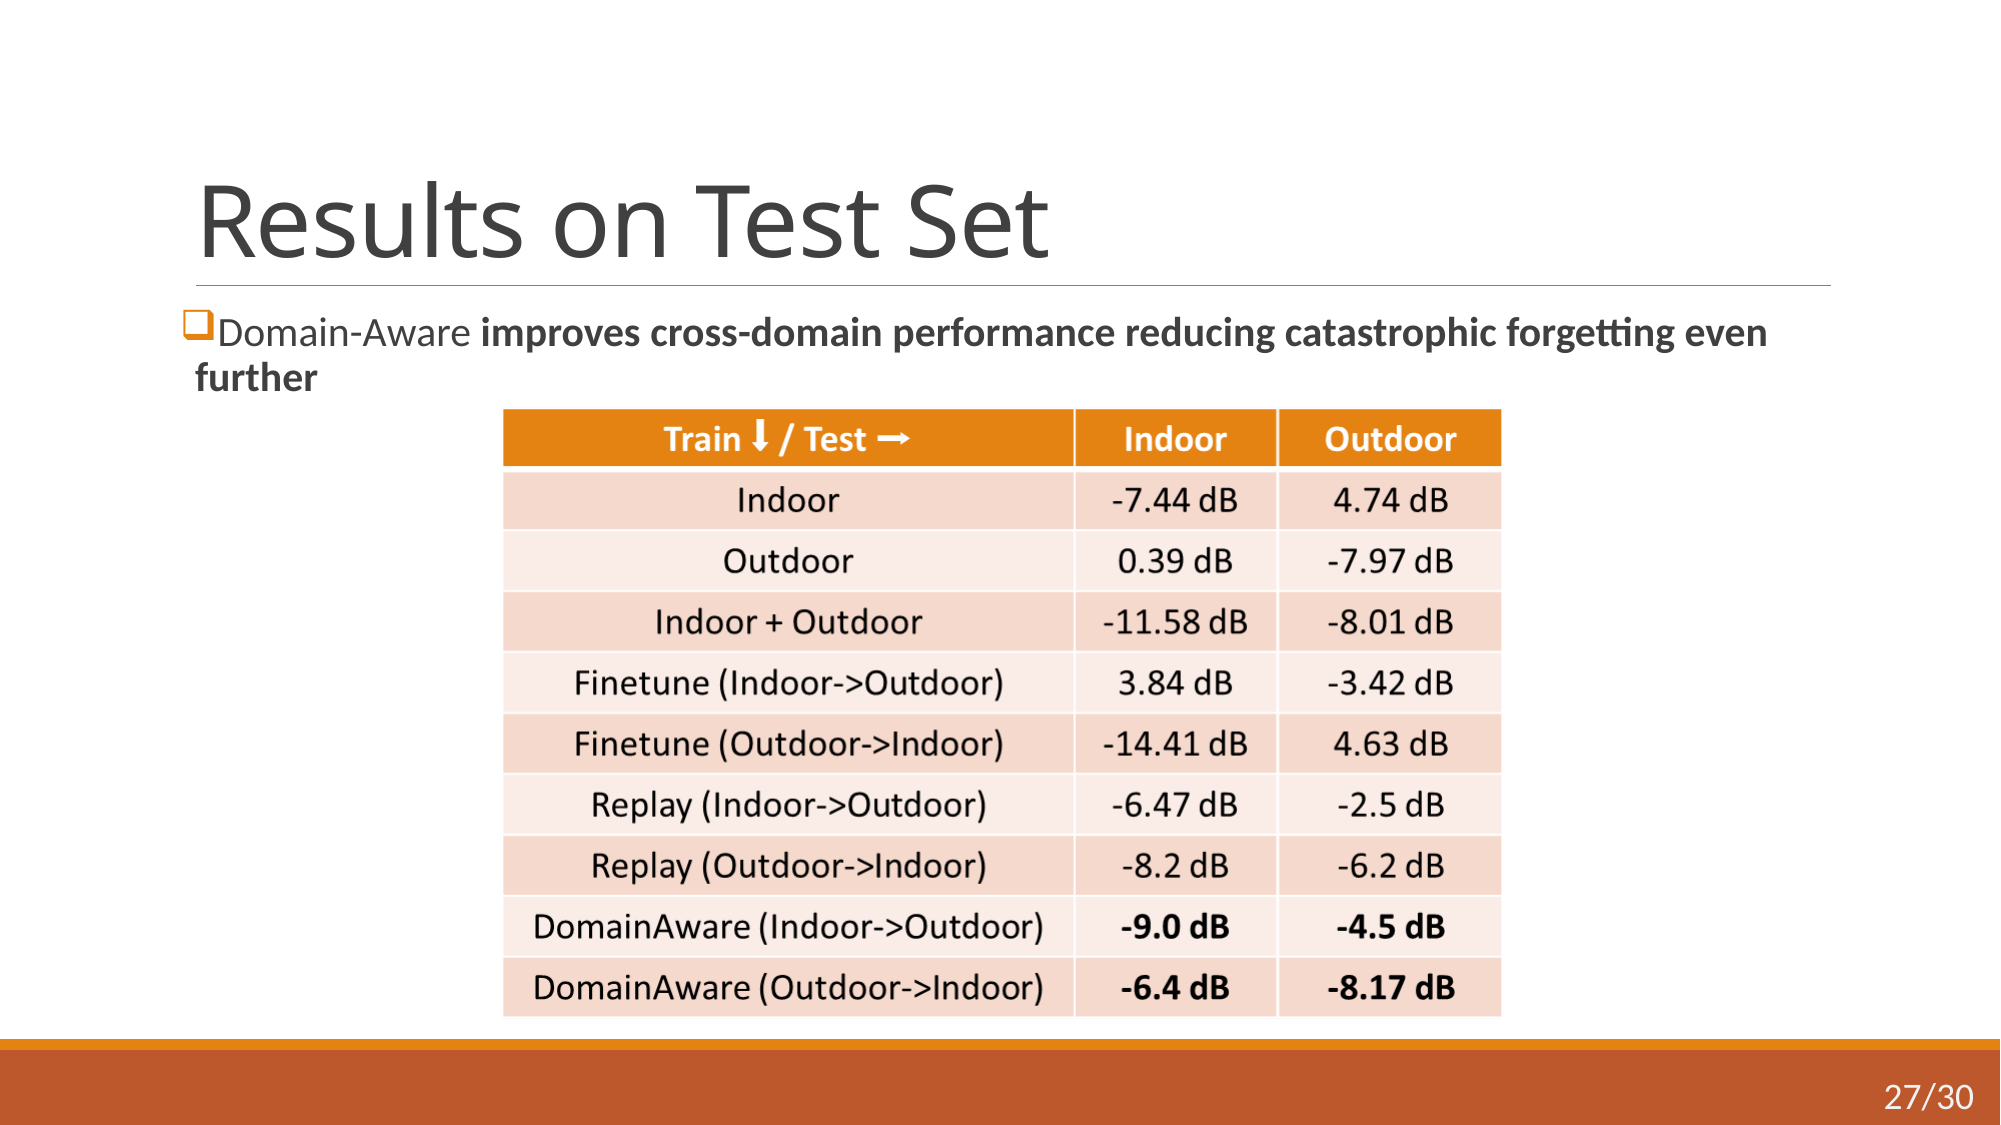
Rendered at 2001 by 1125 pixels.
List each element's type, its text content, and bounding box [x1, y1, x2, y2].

text_box 27/30 [1868, 1064, 1990, 1125]
picture [501, 401, 1503, 1034]
list Domain-Aware improves cross-domain performance reducing catastrophic forgetting even further [180, 302, 1830, 563]
title Results on Test Set [180, 47, 1830, 285]
